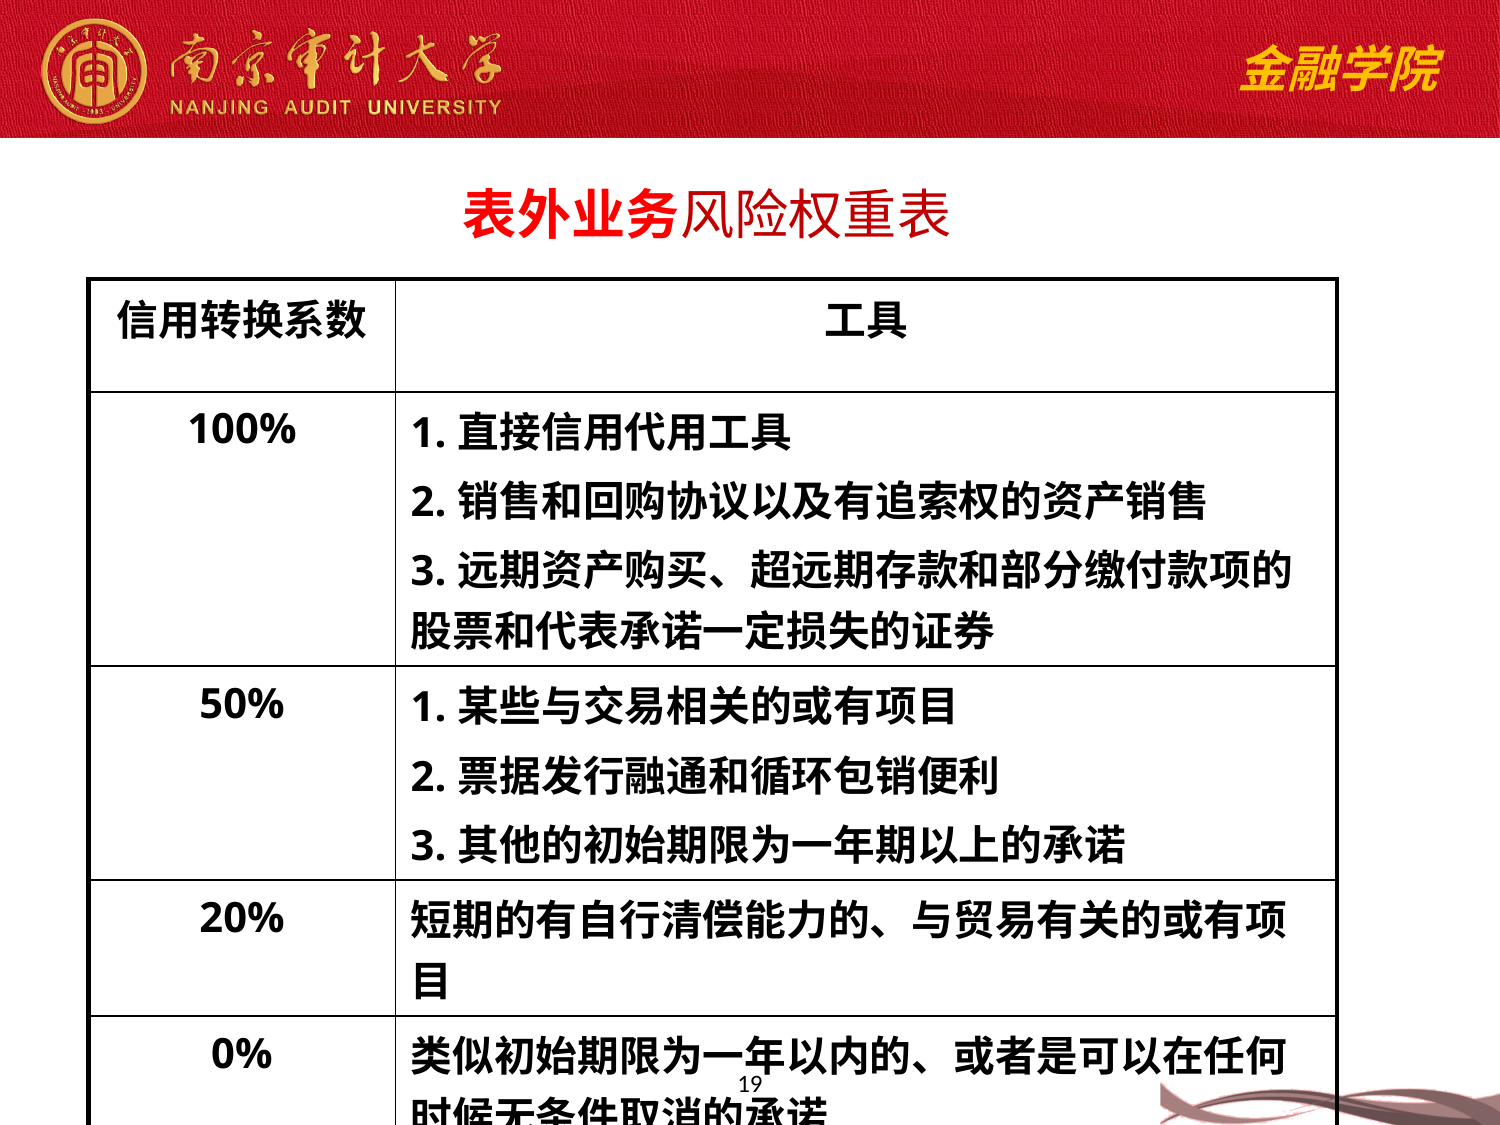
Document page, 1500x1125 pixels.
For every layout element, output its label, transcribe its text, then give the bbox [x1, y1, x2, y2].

table_cell 1.某些与交易相关的或有项目 2.票据发行融通和循环包销便利 3.其他的初始期限为一年期以上的承诺 [396, 667, 1335, 879]
picture [0, 0, 1500, 153]
table_cell 短期的有自行清偿能力的、与贸易有关的或有项目 [396, 881, 1335, 1015]
table_cell 100% [91, 393, 395, 665]
table_cell 50% [91, 667, 395, 879]
text_box [575, 1059, 925, 1113]
table_cell 类似初始期限为一年以内的、或者是可以在任何时候无条件取消的承诺 [396, 1017, 1335, 1125]
table_cell 1.直接信用代用工具 2.销售和回购协议以及有追索权的资产销售 3.远期资产购买、超远期存款和部分缴付款项的股票和代表承诺一定损失的证券 [396, 393, 1335, 665]
table_cell 0% [91, 1017, 395, 1125]
table_header 信用转换系数 [91, 281, 395, 391]
table_header 工具 [396, 281, 1335, 391]
table_cell 20% [91, 881, 395, 1015]
list 表外业务风险权重表 [76, 172, 1338, 263]
